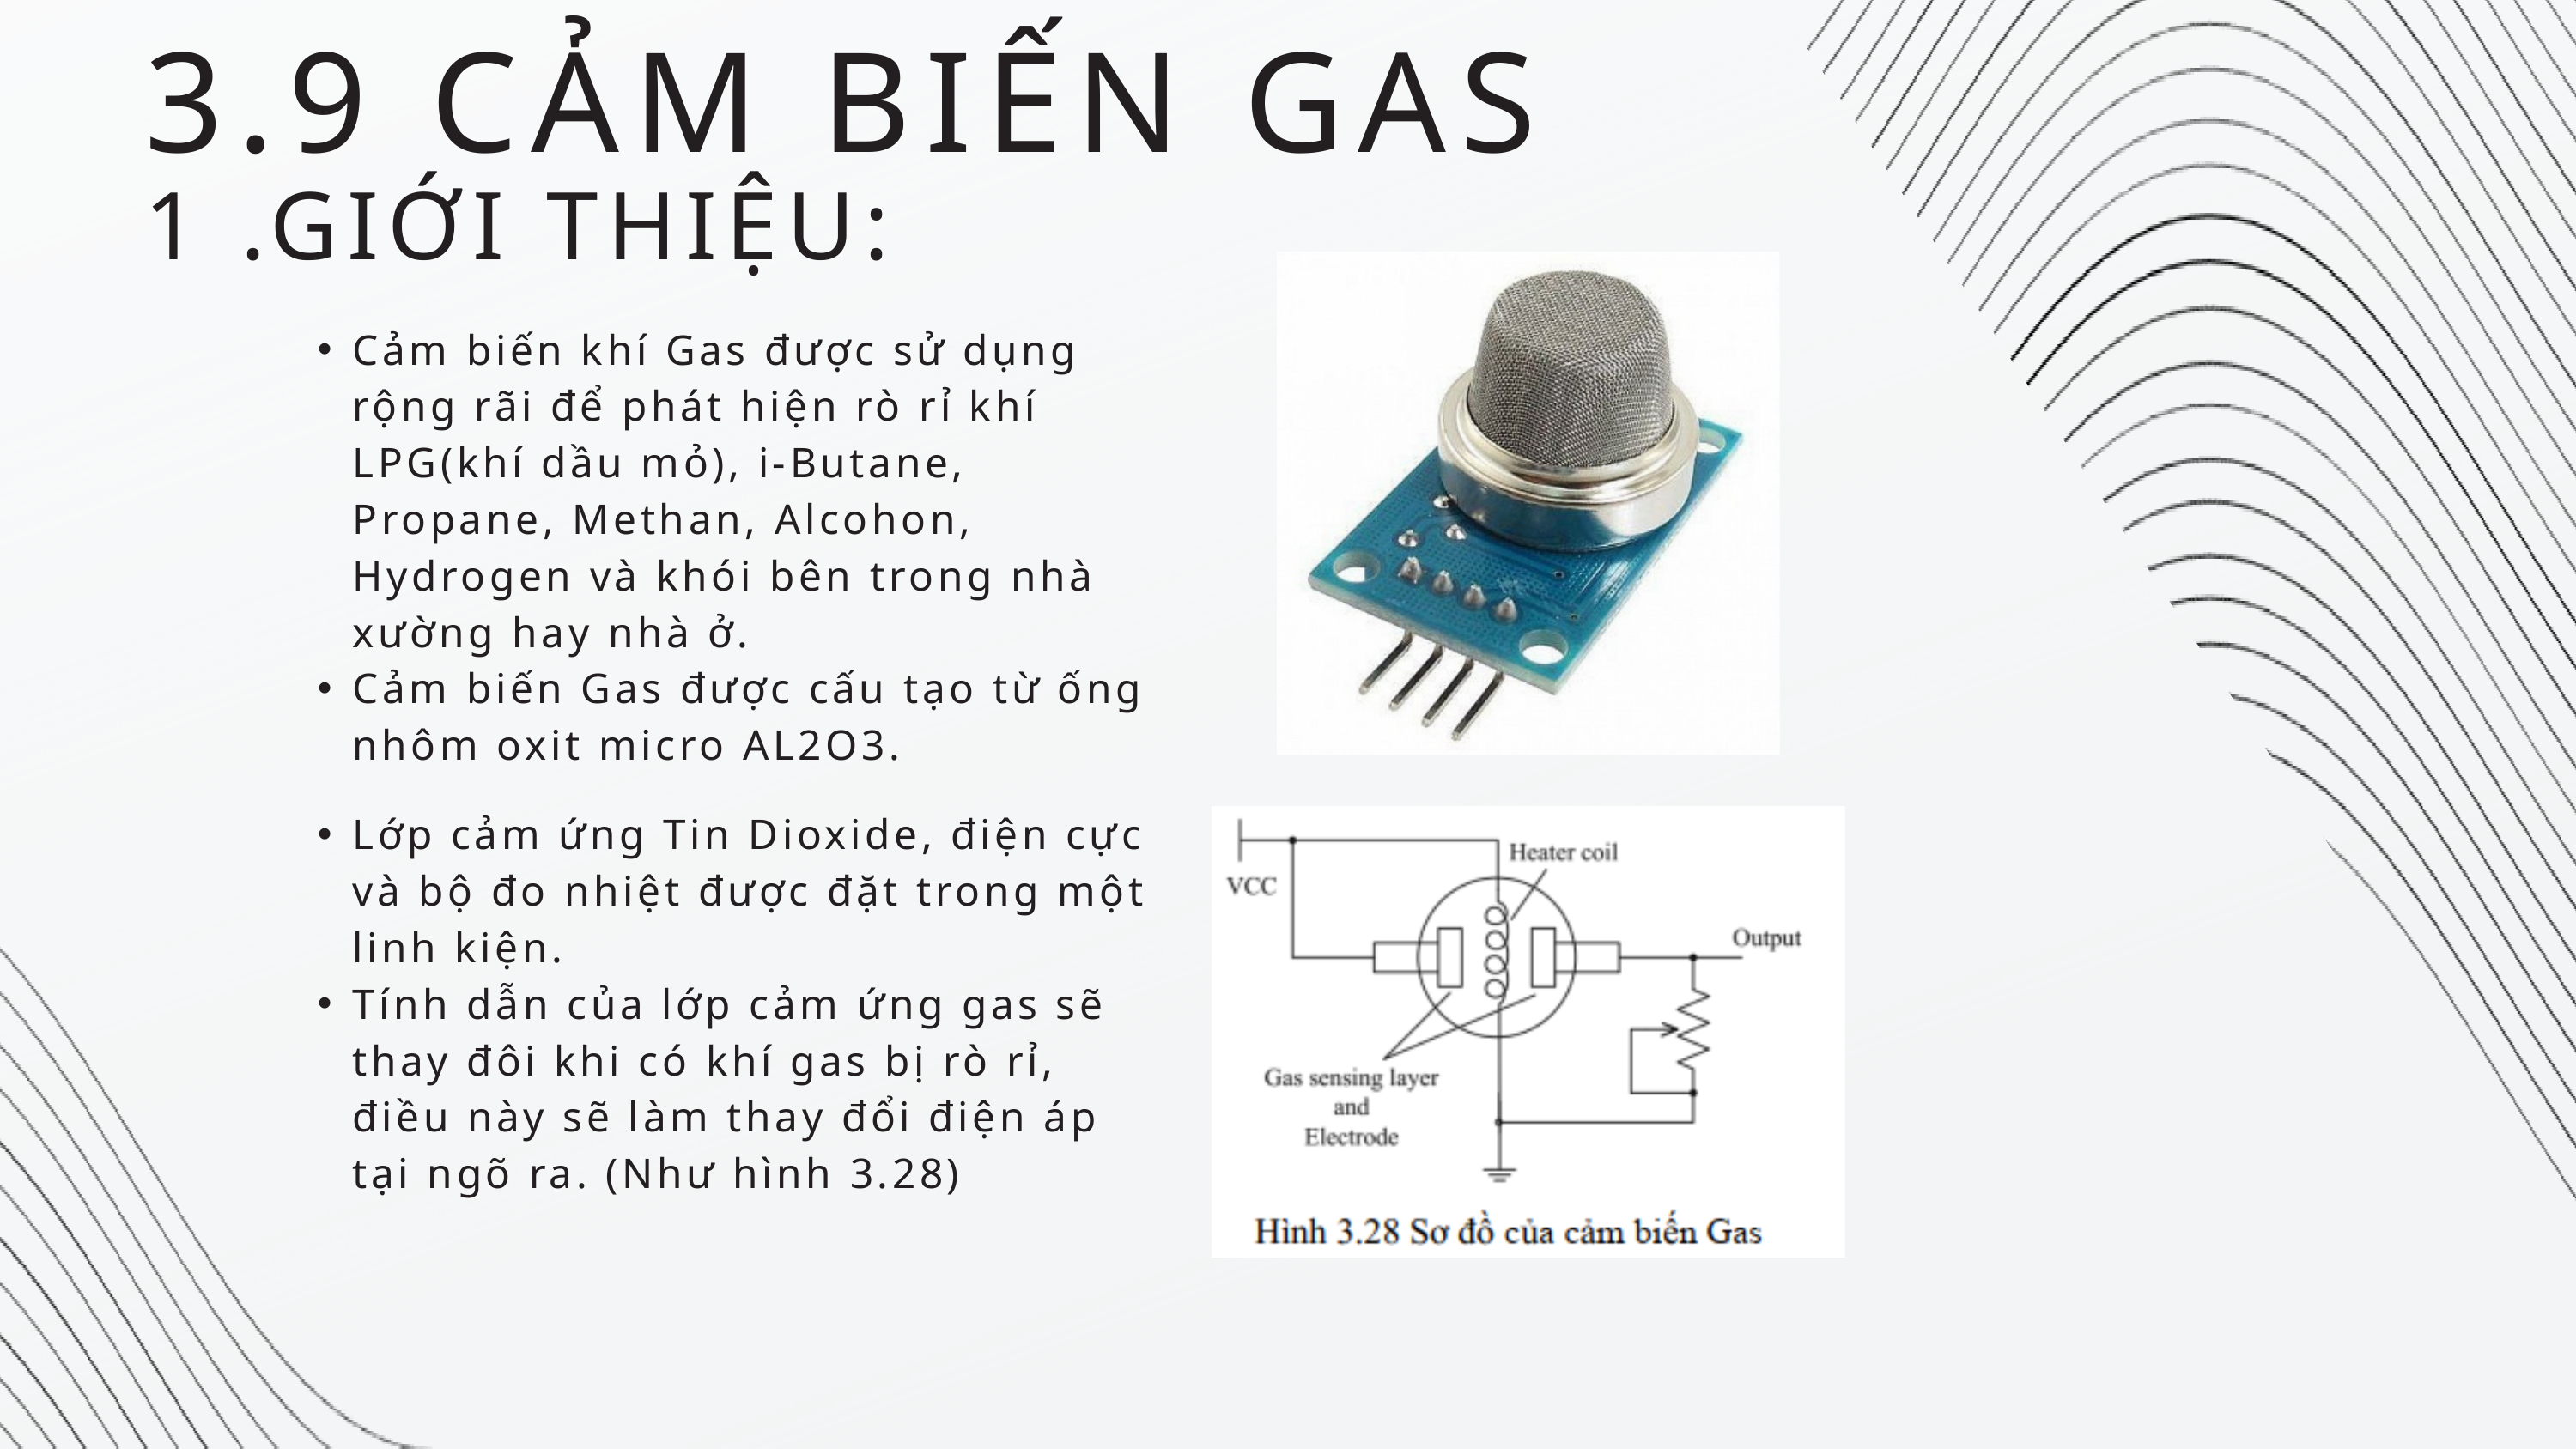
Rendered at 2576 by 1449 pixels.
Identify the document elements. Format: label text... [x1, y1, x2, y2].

text_box 3.9 CẢM BIẾN GAS 1 .GIỚI THIỆU: [144, 34, 2092, 451]
text_box [1211, 806, 1845, 1258]
text_box [0, 0, 2576, 1449]
text_box Cảm biến khí Gas được sử dụng rộng rãi để phát hiện rò rỉ khí LPG(khí dầu mỏ), i-Butane, Propane, Methan, Alcohon, Hydrogen và khói bên trong nhà xường hay nhà ở. Cảm biến Gas được cấu tạo từ ống nhôm oxit micro AL2O3. [283, 316, 1151, 769]
text_box Lớp cảm ứng Tin Dioxide, điện cực và bộ đo nhiệt được đặt trong một linh kiện. Tính dẫn của lớp cảm ứng gas sẽ thay đôi khi có khí gas bị rò rỉ, điều này sẽ làm thay đổi điện áp tại ngõ ra. (Như hình 3.28) [283, 801, 1151, 1197]
text_box [1277, 451, 1780, 755]
text_box [1779, 0, 2576, 1223]
text_box [0, 864, 434, 1449]
